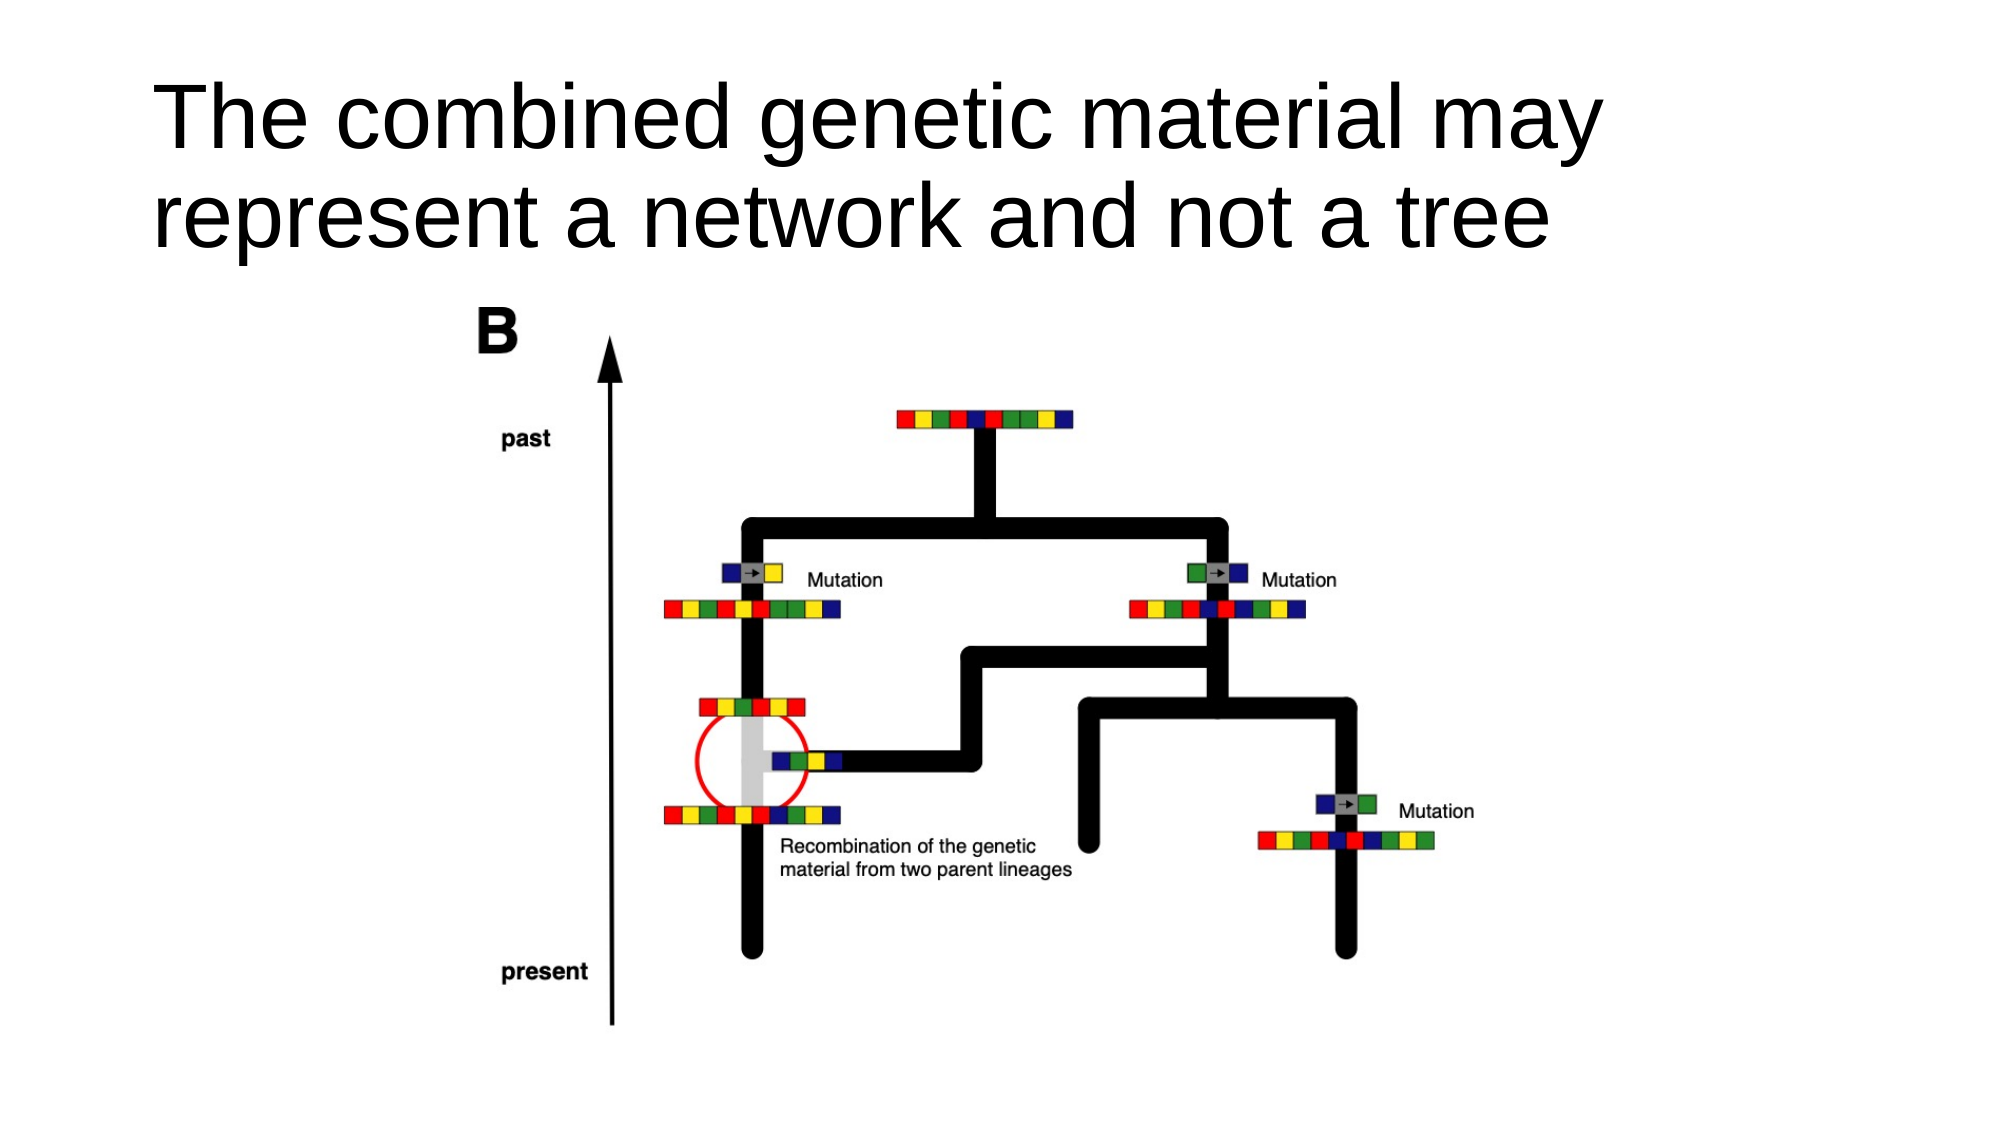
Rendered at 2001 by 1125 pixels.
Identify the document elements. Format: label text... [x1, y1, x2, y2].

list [461, 306, 1539, 1066]
title The combined genetic material may represent a network and not a tree [137, 59, 1863, 278]
